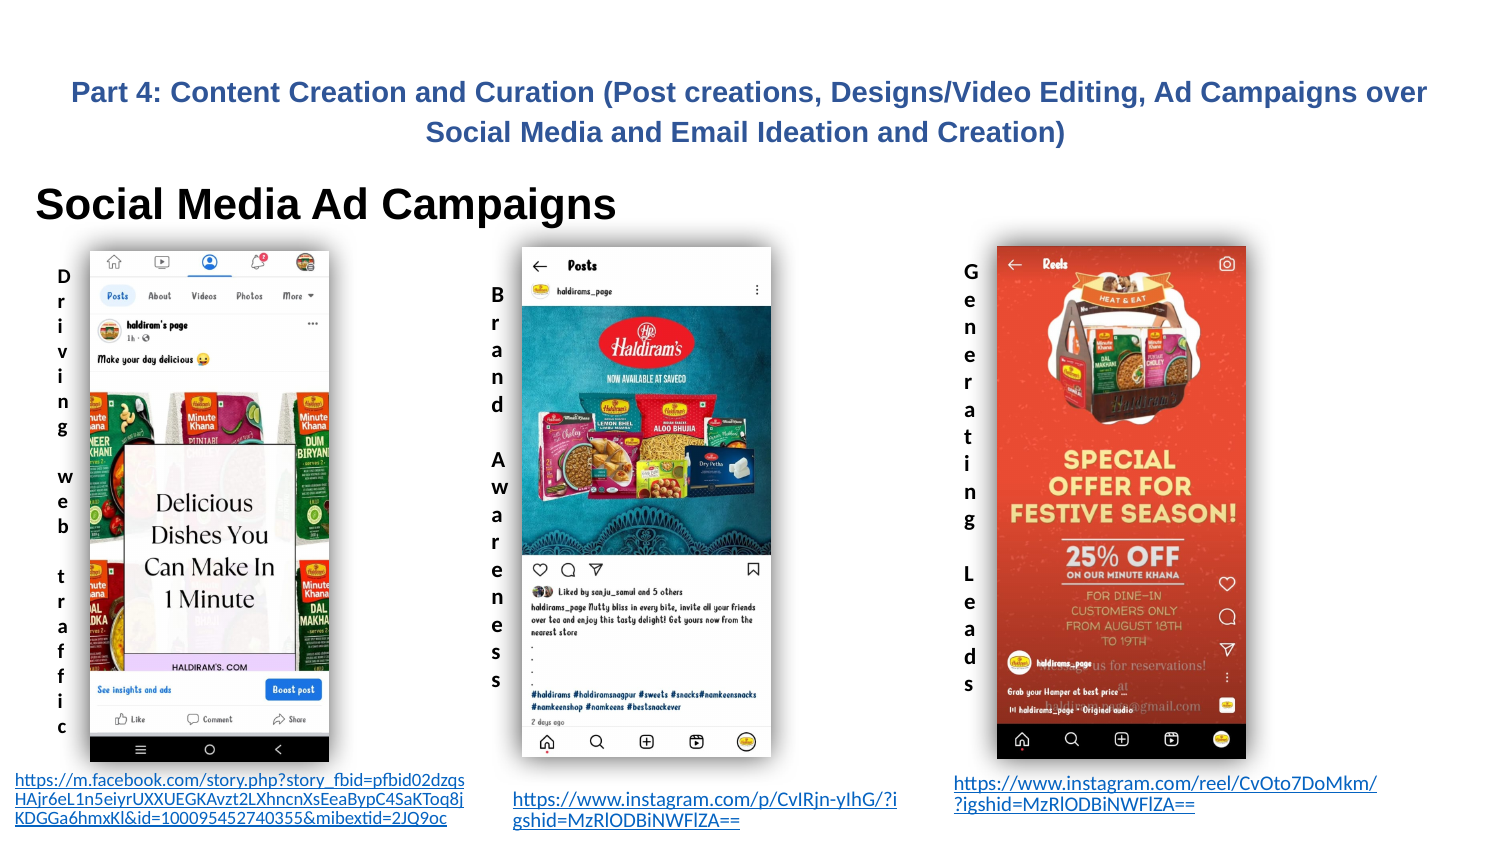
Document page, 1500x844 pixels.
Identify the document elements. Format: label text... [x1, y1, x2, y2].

picture [89, 251, 329, 762]
text_box Part 4: Content Creation and Curation (Post creations, Designs/Video Editing, Ad Campaigns over Social Media and Email Ideation and Creation) [29, 53, 1471, 152]
text_box Social Media Ad Campaigns [20, 152, 1482, 291]
picture [997, 246, 1246, 759]
text_box https://www.instagram.com/p/CvIRjn-yIhG/?igshid=MzRlODBiNWFlZA== [498, 778, 919, 818]
text_box Driving web traffic [43, 255, 73, 745]
text_box Brand Awareness [477, 272, 506, 699]
text_box Generating Leads [950, 249, 979, 704]
text_box https://www.instagram.com/reel/CvOto7DoMkm/?igshid=MzRlODBiNWFlZA== [938, 762, 1401, 803]
picture [522, 247, 771, 757]
text_box https://m.facebook.com/story.php?story_fbid=pfbid02dzqsHAjr6eL1n5eiyrUXXUEGKAvzt2LXhncnXsEeaBypC4SaKToq8jKDGGa6hmxKl&id=100095452740355&mibextid=2JQ9oc [0, 760, 486, 798]
